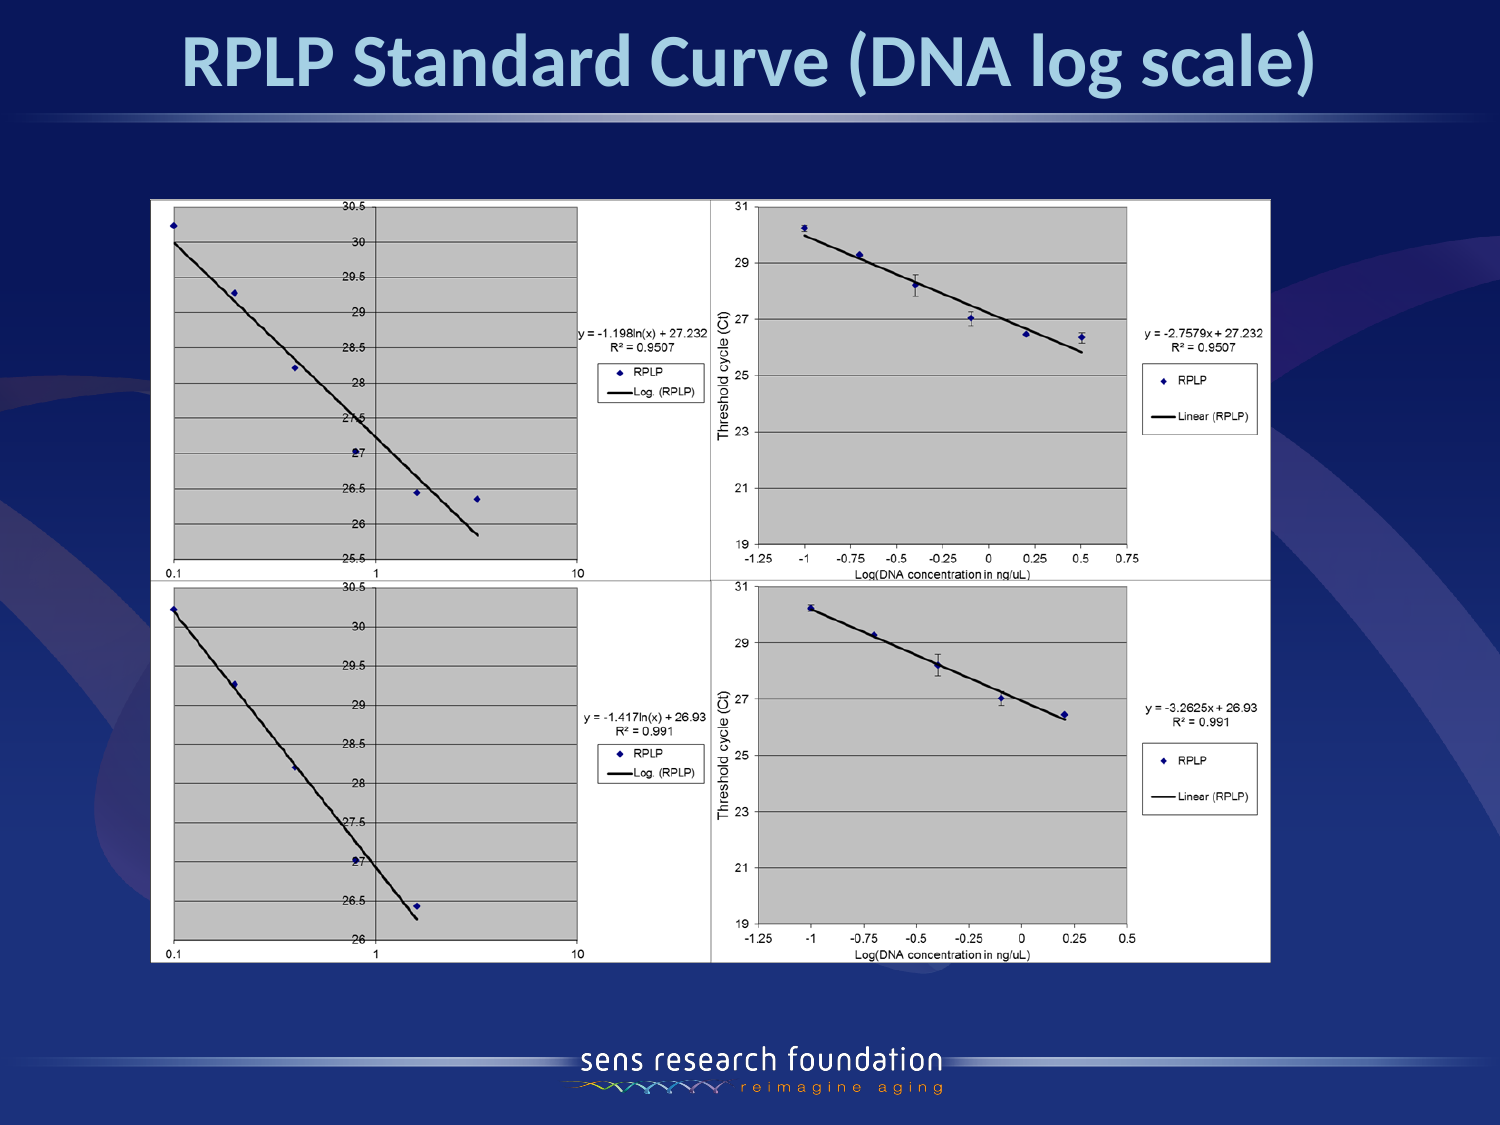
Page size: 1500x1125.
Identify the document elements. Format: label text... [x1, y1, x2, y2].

title RPLP Standard Curve (DNA log scale) [0, 0, 1500, 111]
picture [0, 112, 1500, 1123]
